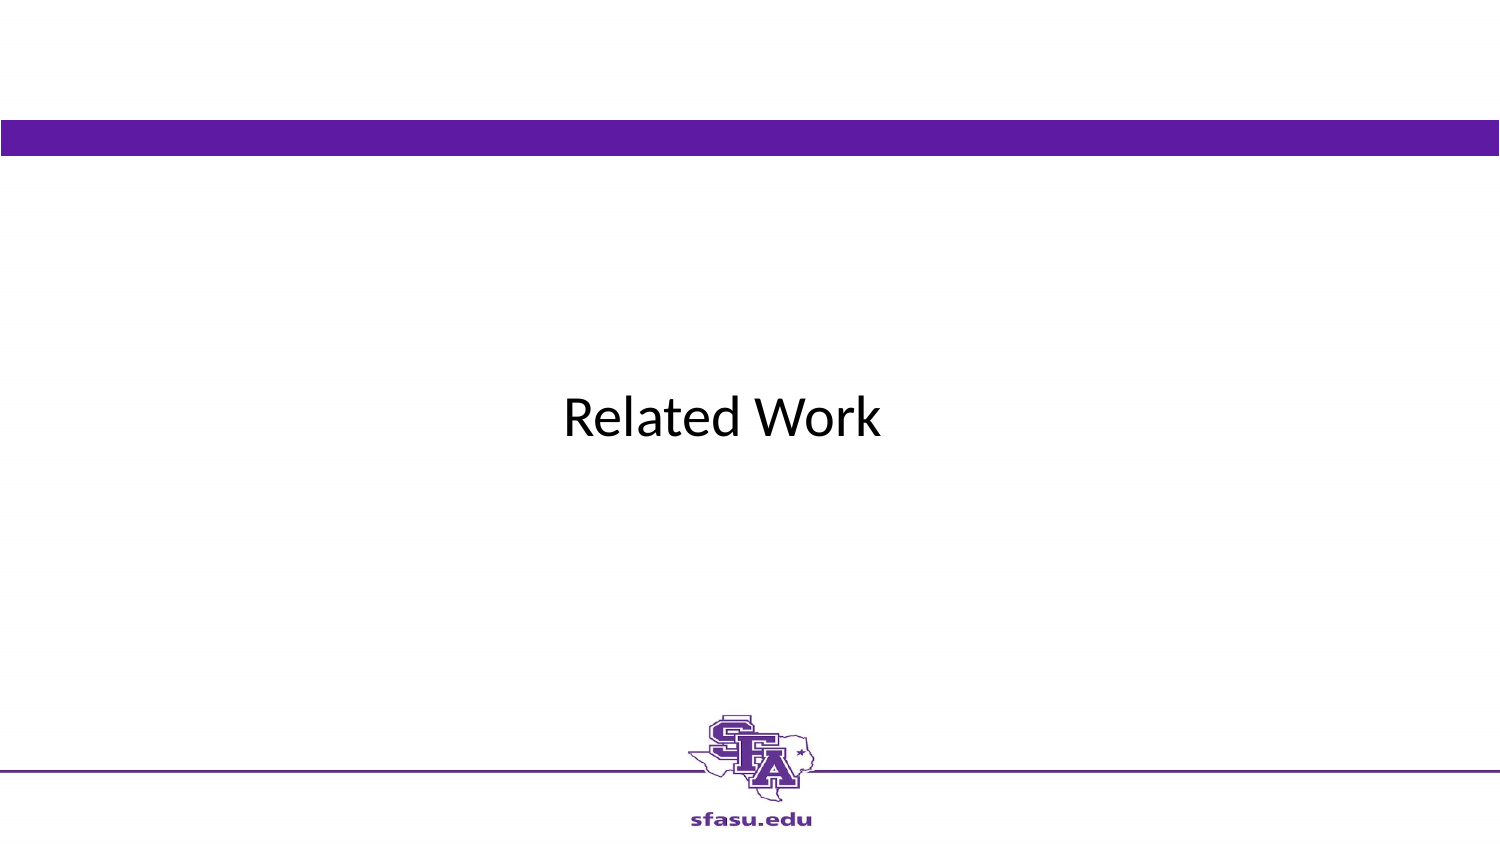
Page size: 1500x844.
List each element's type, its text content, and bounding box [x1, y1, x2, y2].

picture [0, 0, 1500, 119]
text_box [0, 119, 1500, 157]
picture [0, 157, 1500, 844]
text_box Related Work [367, 363, 1078, 463]
